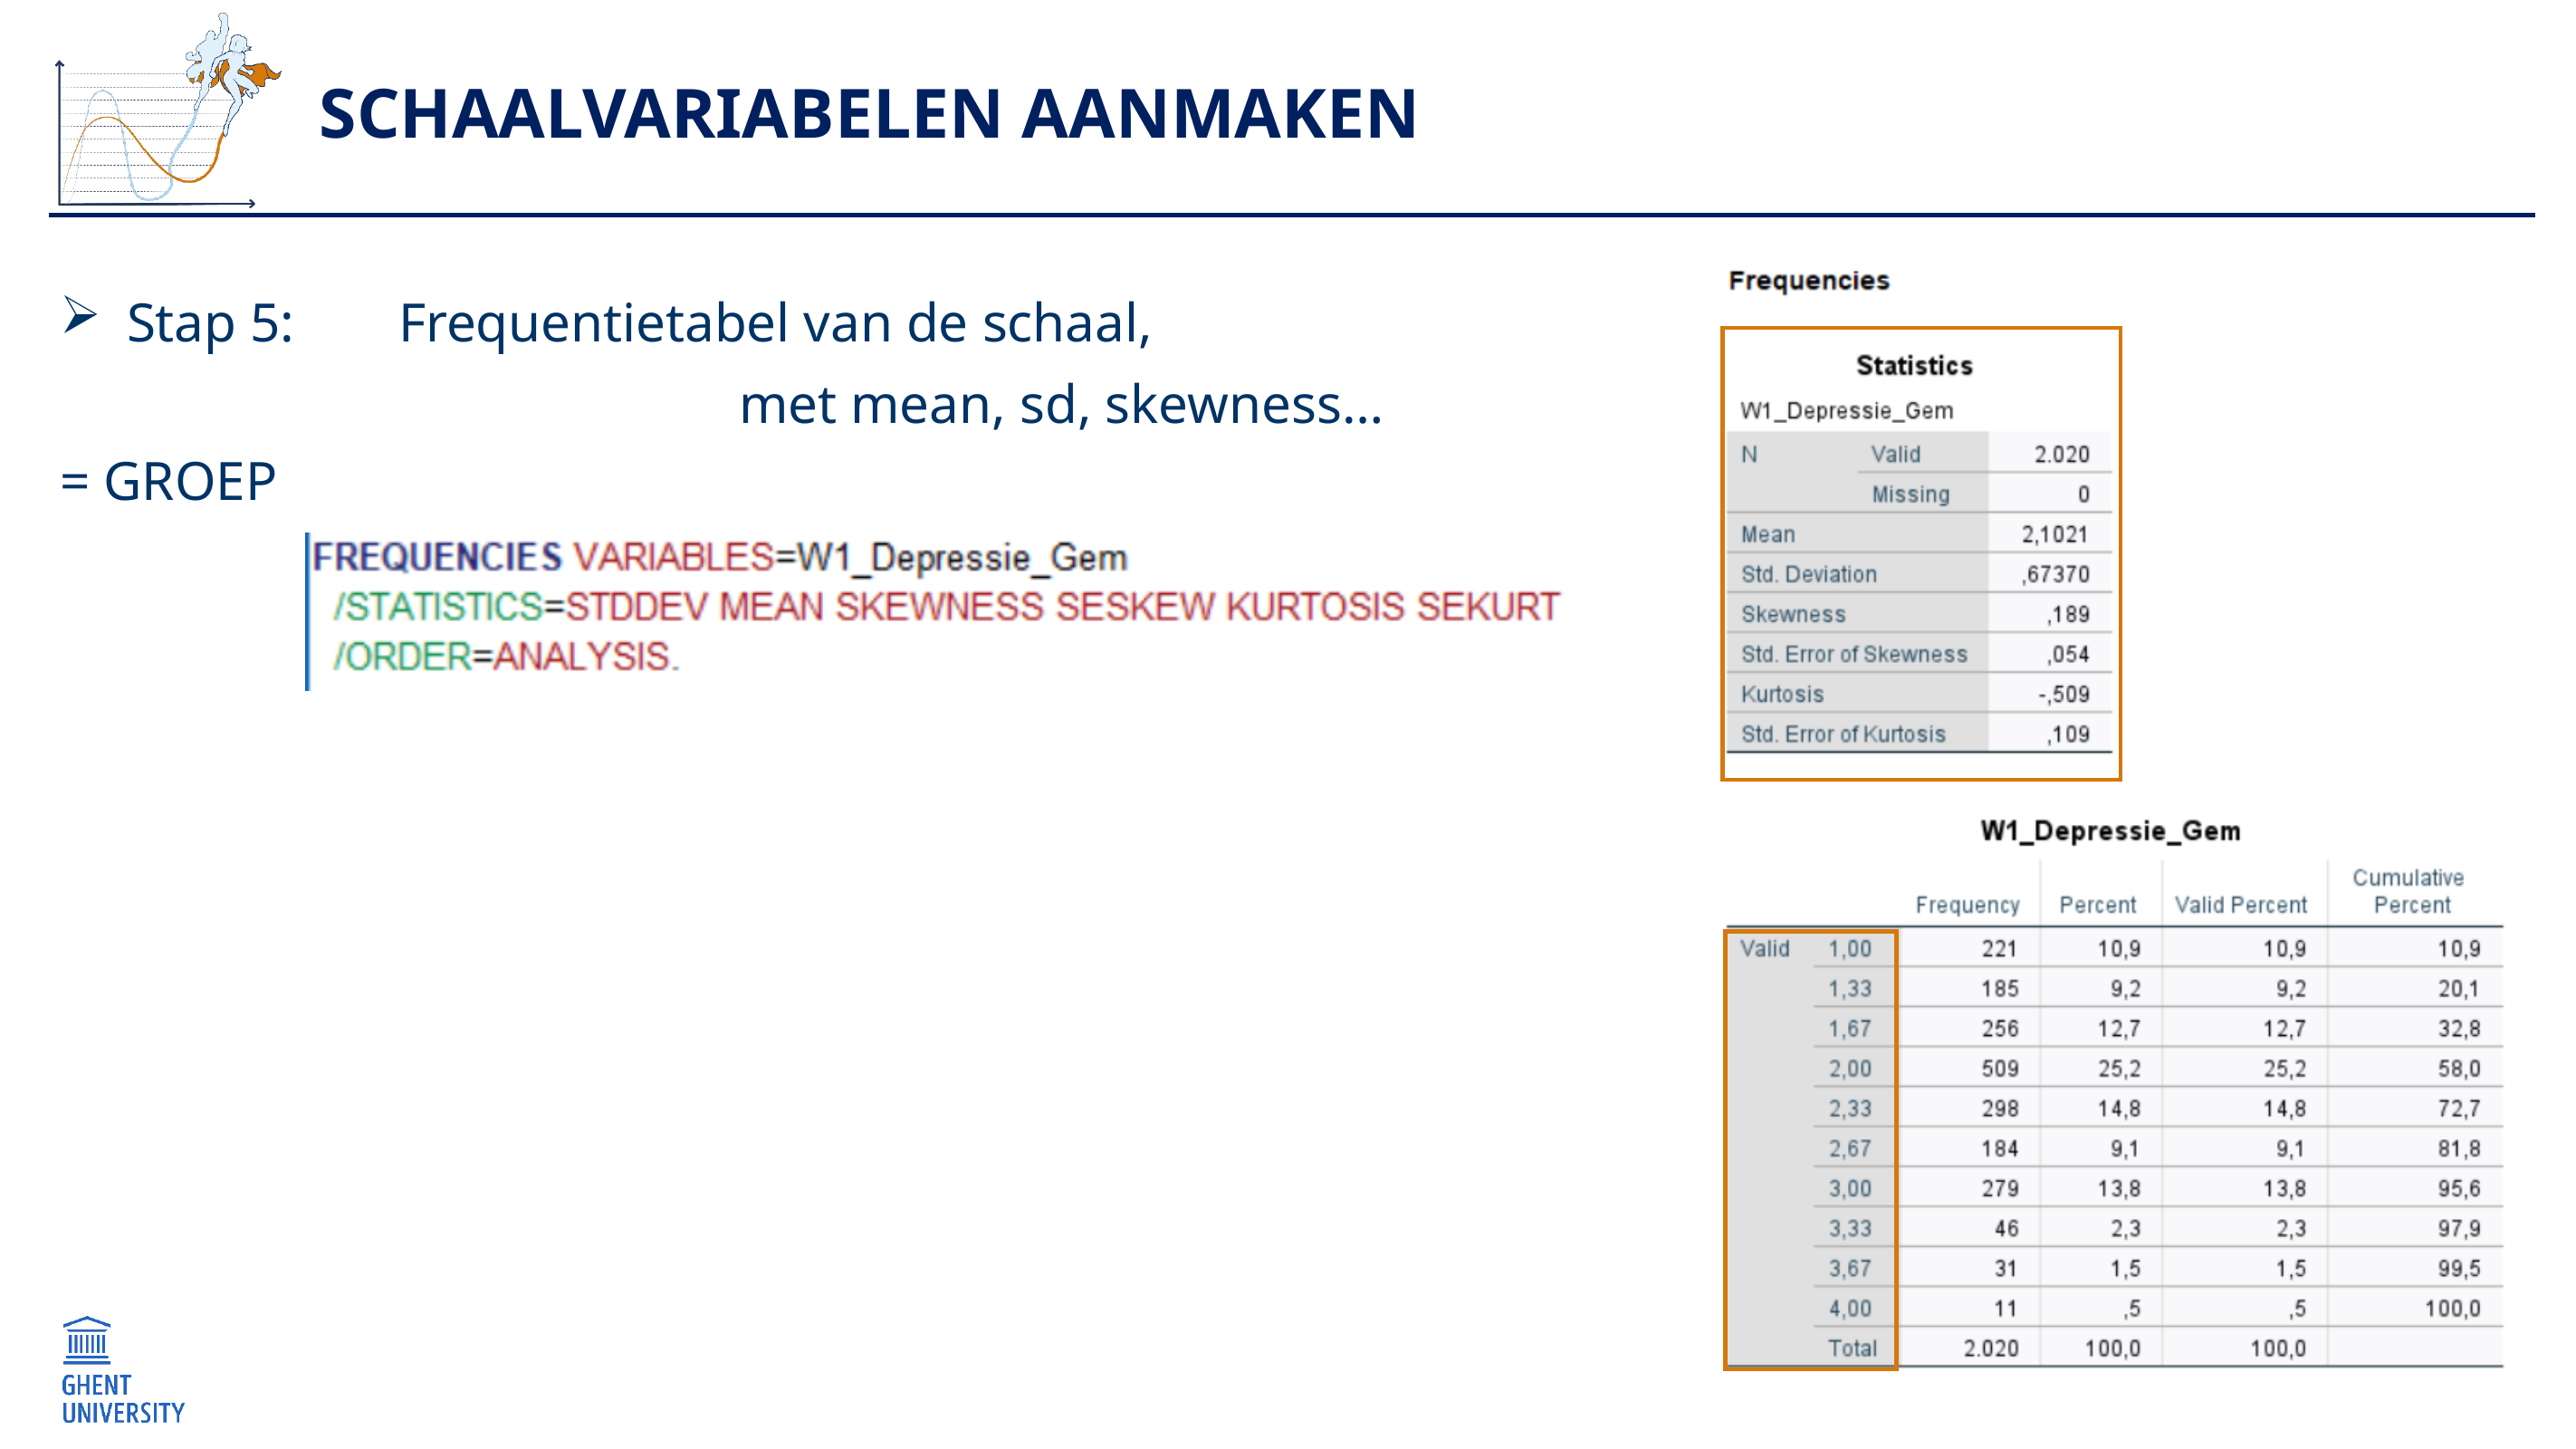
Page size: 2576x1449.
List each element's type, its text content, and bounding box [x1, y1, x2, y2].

title Schaalvariabelen aanmaken [305, 18, 2527, 159]
picture [5, 0, 306, 318]
picture [305, 533, 1596, 691]
list Stap 5: Frequentietabel van de schaal, met mean, sd, skewness… = GROEP [33, 269, 1405, 1290]
text_box [1721, 327, 1725, 781]
picture [1725, 264, 2542, 1393]
picture [62, 1290, 411, 1449]
slide_number 29 [2415, 1330, 2553, 1408]
